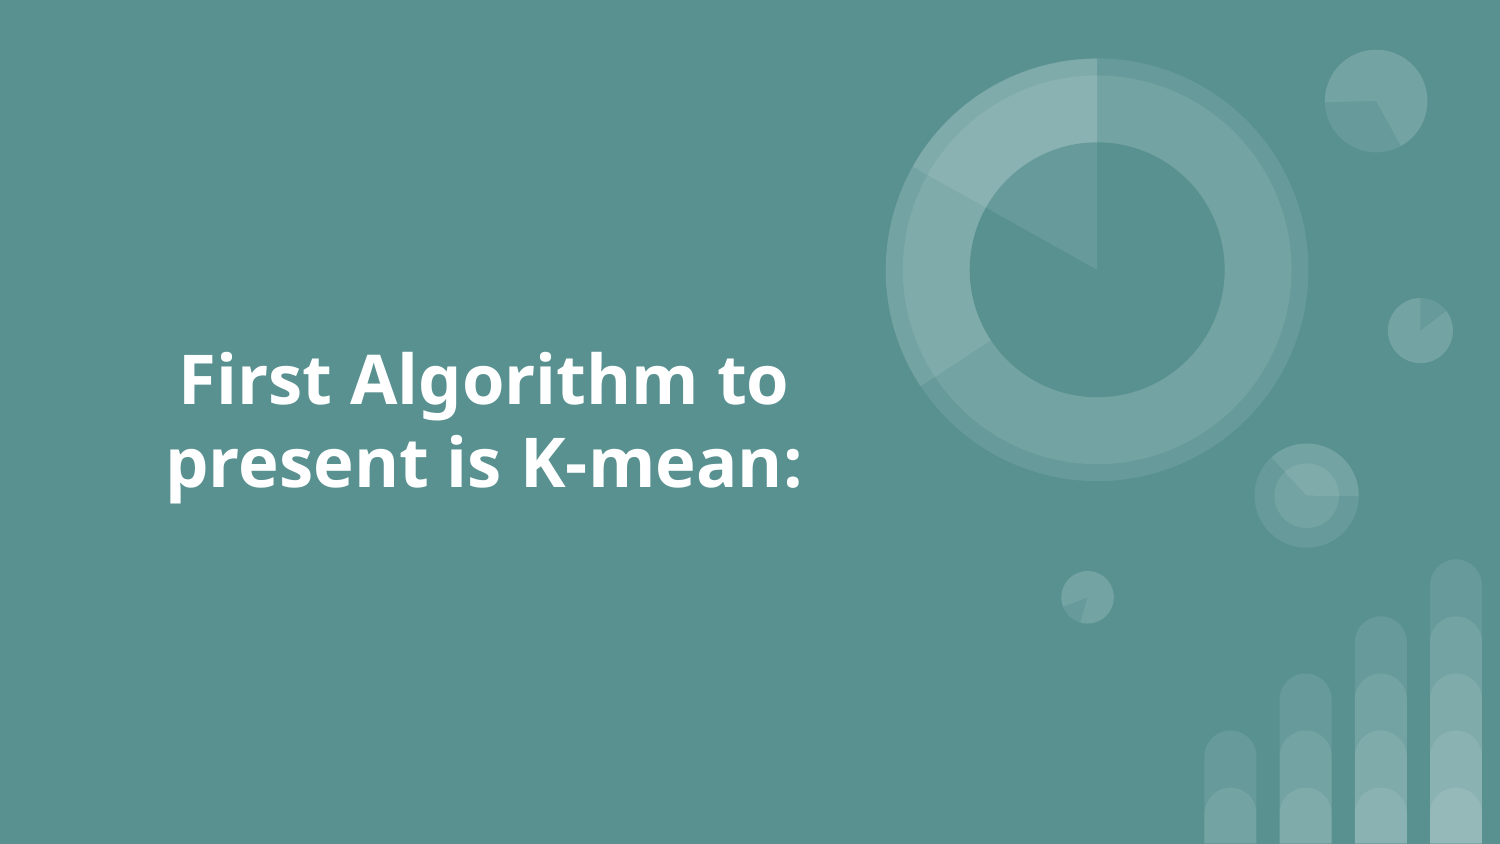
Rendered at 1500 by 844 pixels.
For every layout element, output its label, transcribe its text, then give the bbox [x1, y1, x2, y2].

title First Algorithm to present is K-mean: [135, 264, 834, 572]
